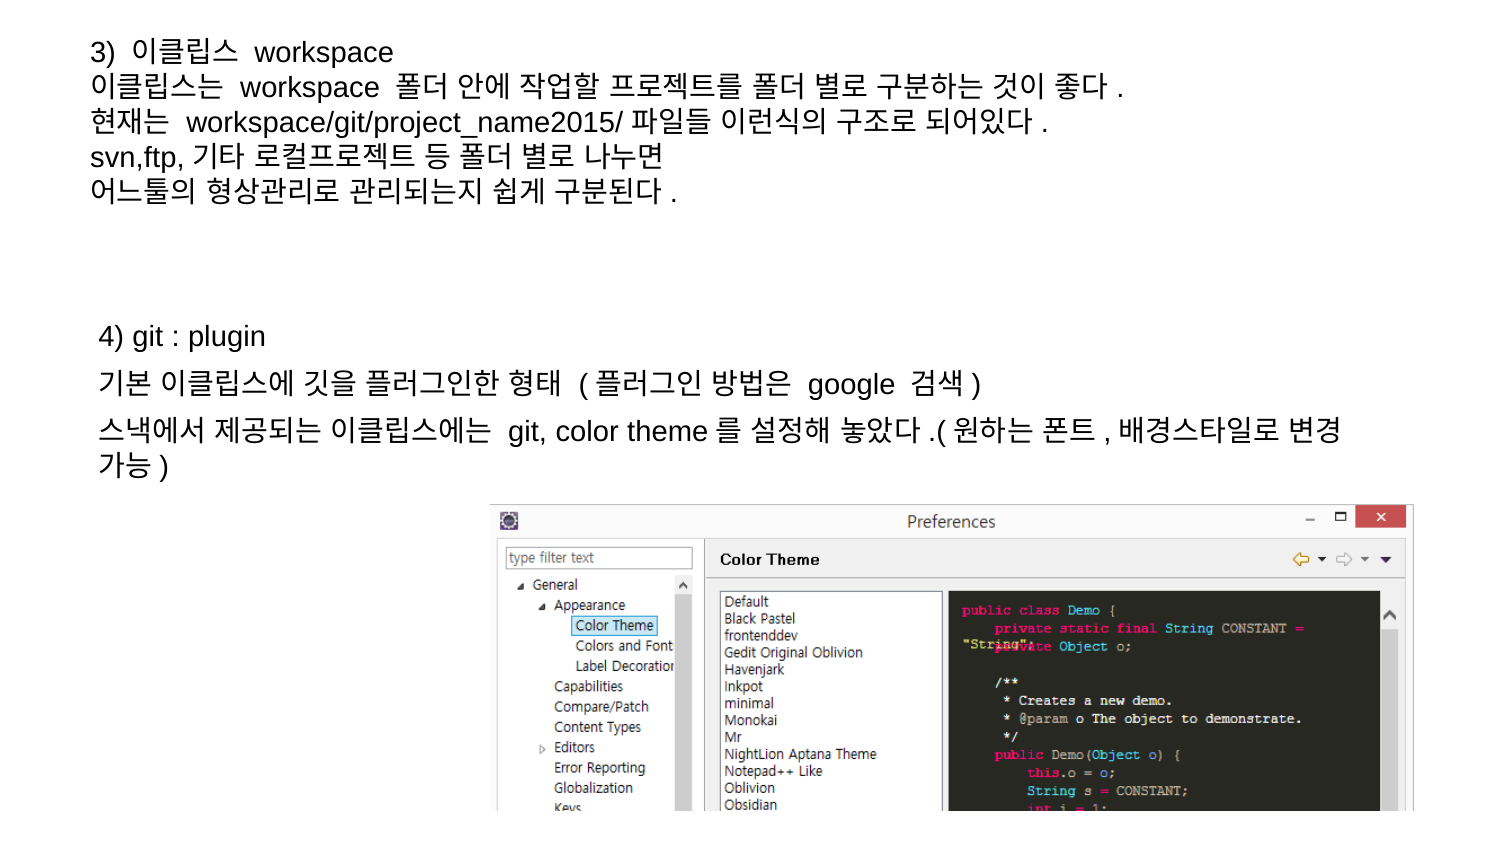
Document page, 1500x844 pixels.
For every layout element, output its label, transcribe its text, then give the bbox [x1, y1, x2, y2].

text_box 4) git : plugin 기본 이클립스에 깃을 플러그인한 형태 (플러그인 방법은 google 검색) 스낵에서 제공되는 이클립스에는 git, color theme를 설정해 놓았다.(원하는 폰트,배경스타일로 변경 가능) [83, 302, 1390, 498]
list 3) 이클립스 workspace 이클립스는 workspace 폴더 안에 작업할 프로젝트를 폴더 별로 구분하는 것이 좋다. 현재는 workspace/git/project_name2015/파일들 이런식의 구조로 되어있다. svn,ftp,기타 로컬프로젝트 등 폴더 별로 나누면 어느툴의 형상관리로 관리되는지 쉽게 구분된다. [75, 18, 1425, 296]
picture [490, 504, 1414, 812]
